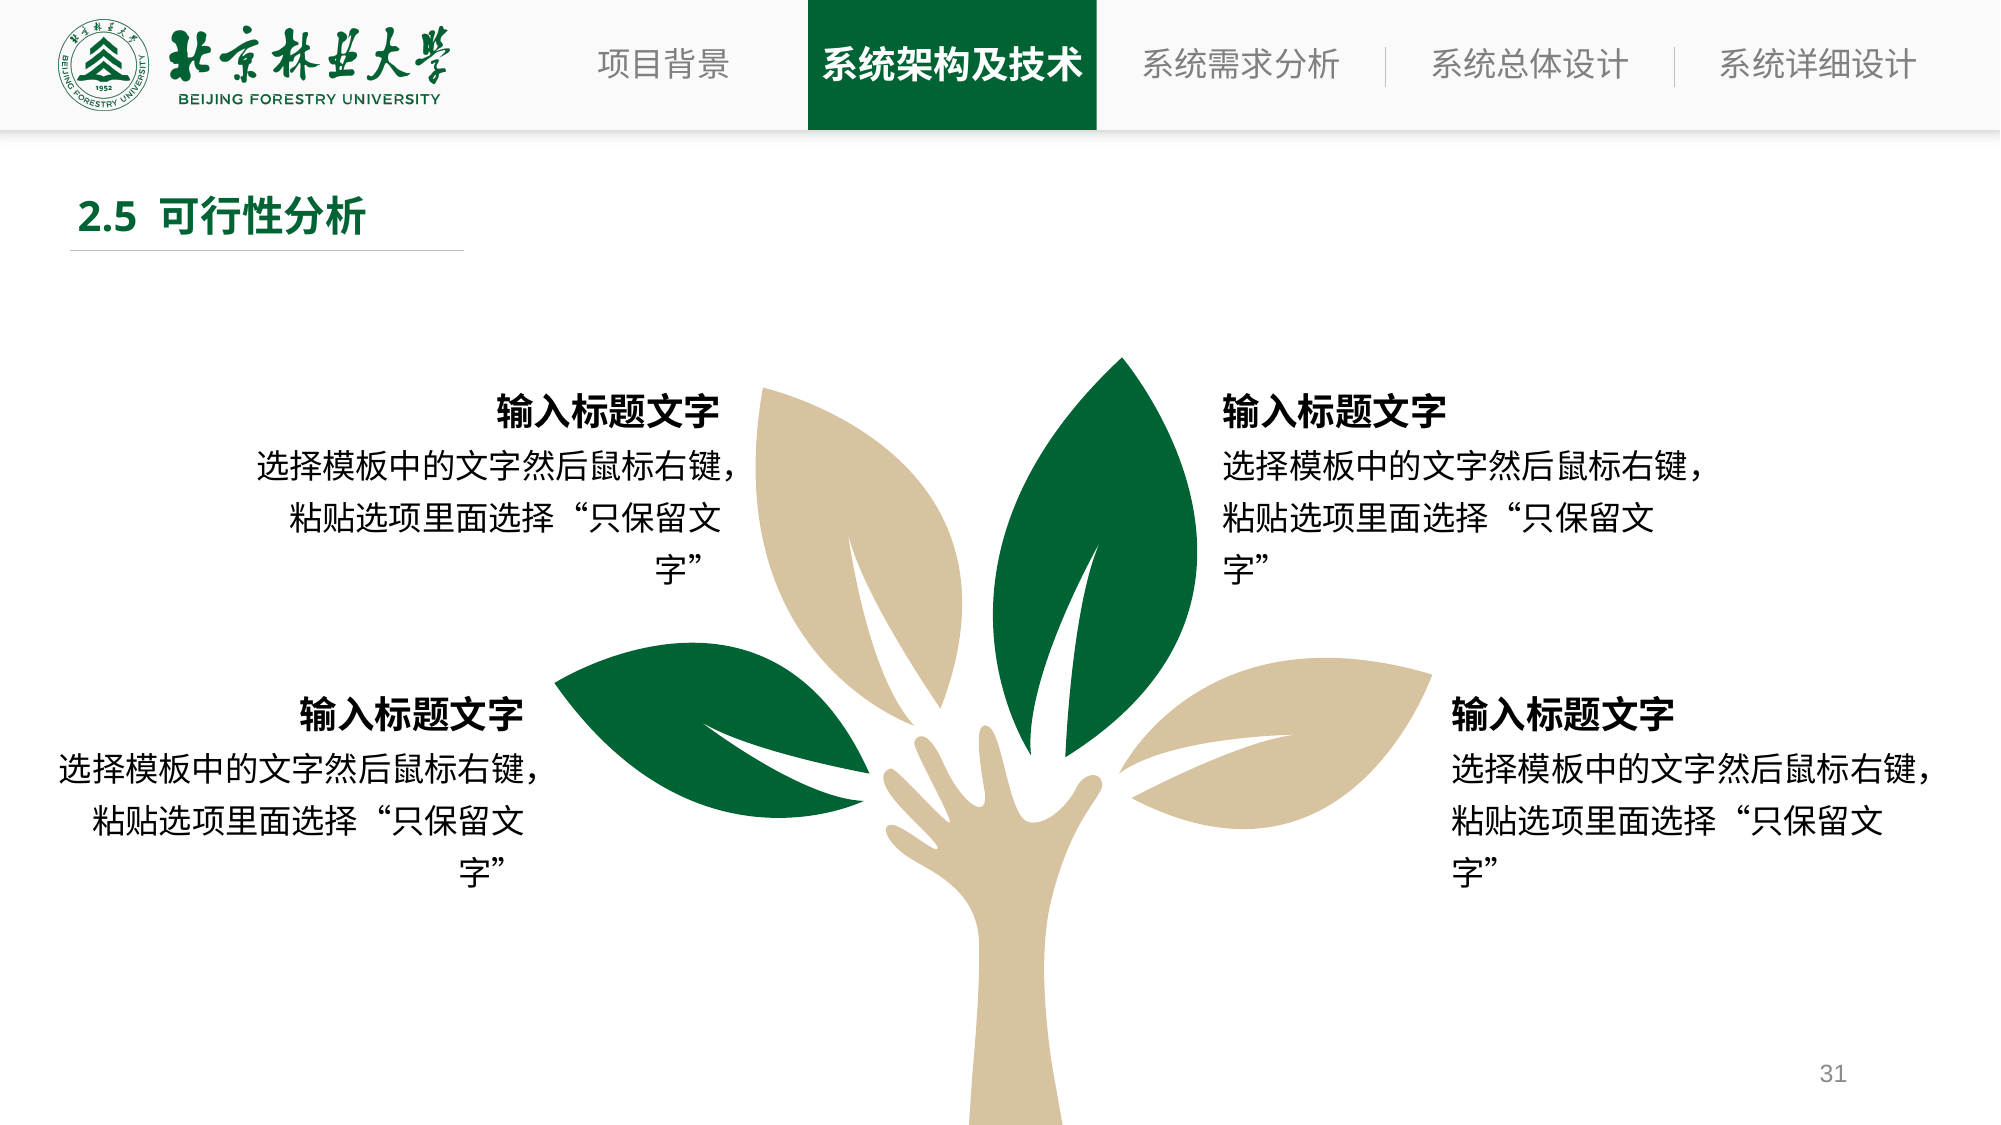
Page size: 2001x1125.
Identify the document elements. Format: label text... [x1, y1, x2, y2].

text_box [755, 387, 963, 726]
text_box 输入标题文字 选择模板中的文字然后鼠标右键，粘贴选项里面选择“只保留文字” [228, 365, 741, 598]
text_box 2.5 可行性分析 [77, 181, 702, 248]
text_box 输入标题文字 选择模板中的文字然后鼠标右键，粘贴选项里面选择“只保留文字” [1203, 365, 1716, 598]
slide_number 31 [1412, 1042, 1863, 1103]
text_box 输入标题文字 选择模板中的文字然后鼠标右键，粘贴选项里面选择“只保留文字” [1432, 668, 1945, 902]
text_box [883, 725, 1103, 1125]
text_box [1119, 657, 1432, 830]
text_box [554, 642, 870, 818]
text_box [992, 357, 1198, 758]
picture [0, 0, 2000, 155]
text_box 输入标题文字 选择模板中的文字然后鼠标右键，粘贴选项里面选择“只保留文字” [31, 668, 544, 902]
